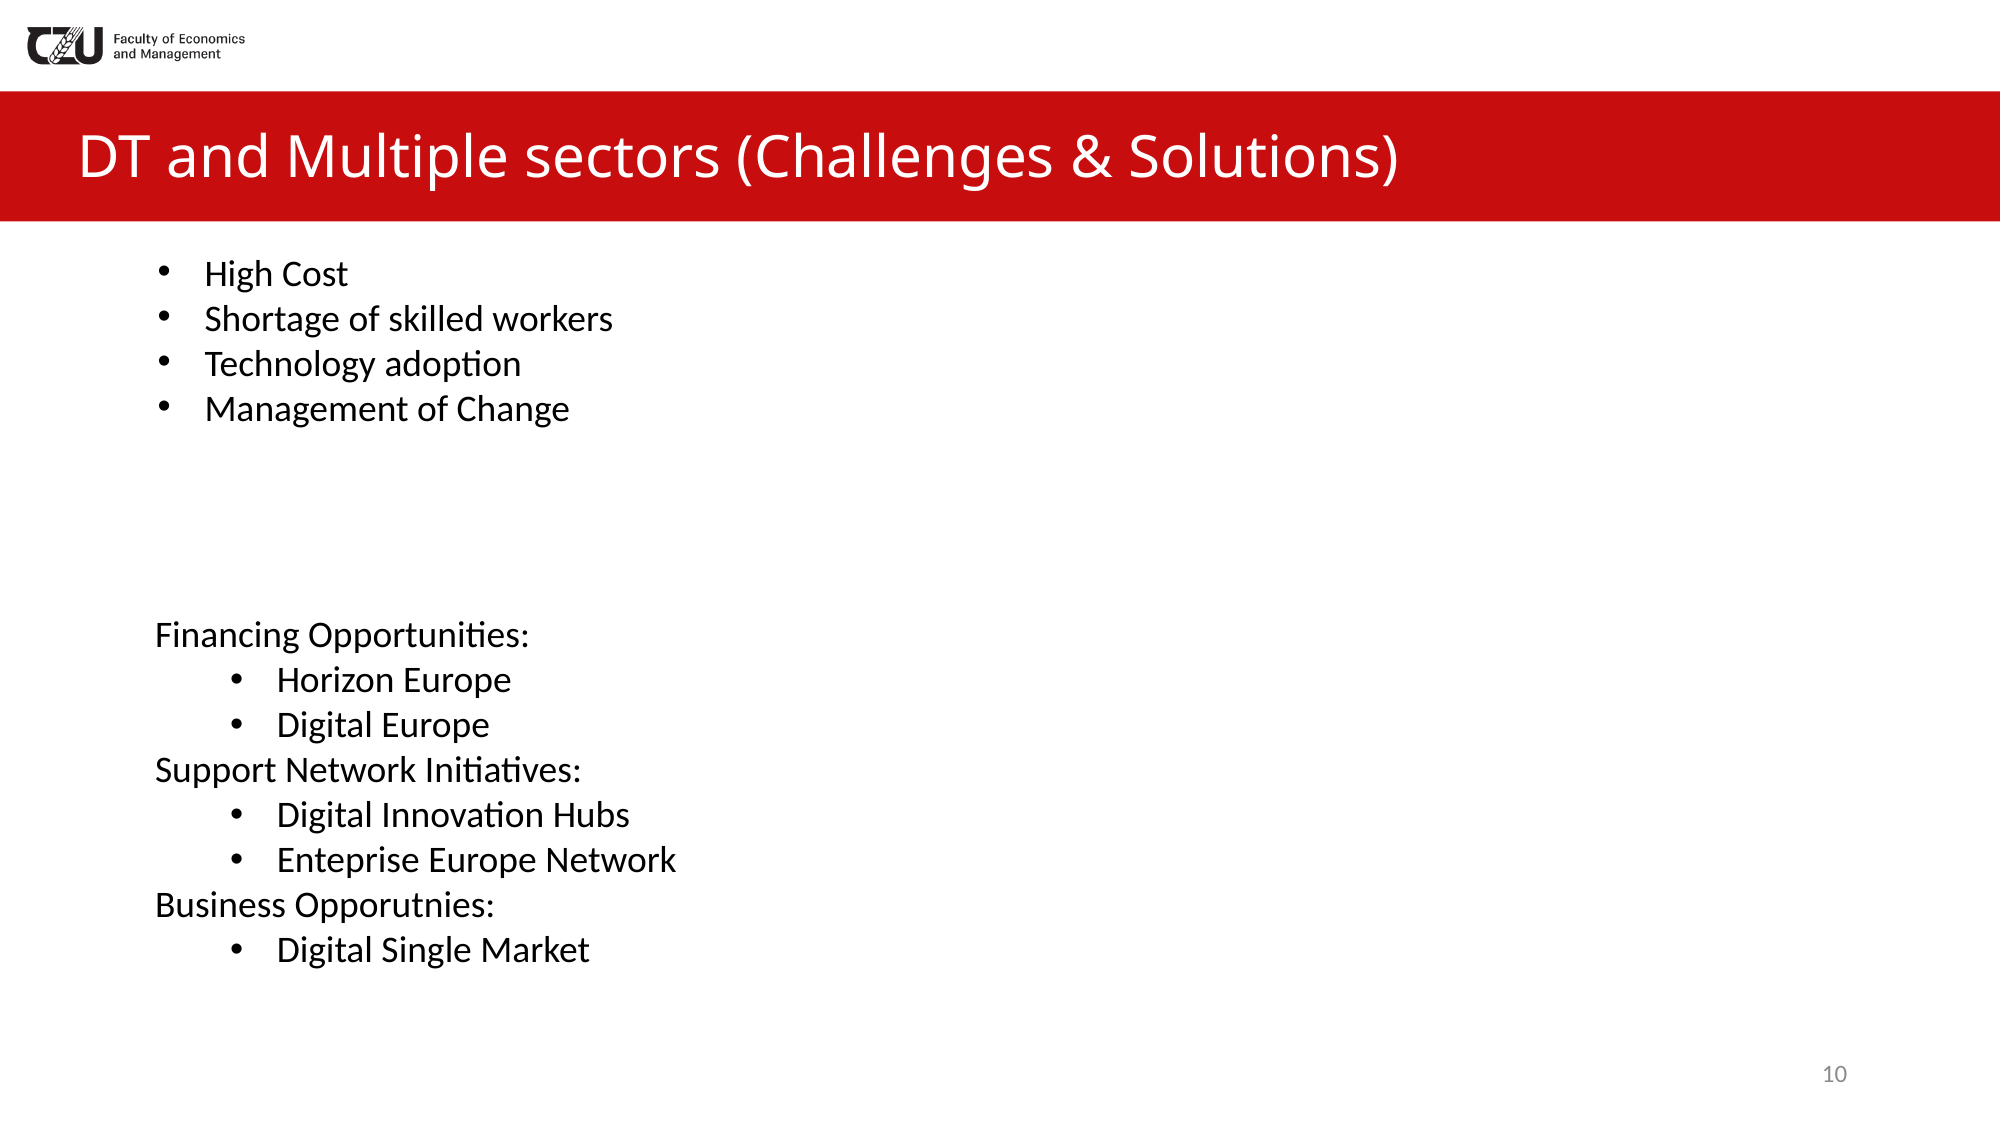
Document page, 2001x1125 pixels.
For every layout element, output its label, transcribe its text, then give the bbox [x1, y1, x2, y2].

text_box High Cost Shortage of skilled workers Technology adoption Management of Change [142, 241, 629, 436]
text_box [0, 0, 2000, 222]
slide_number 10 [1412, 1042, 1863, 1103]
text_box Financing Opportunities: Horizon Europe Digital Europe Support Network Initiatives: Digital Innovation Hubs Enteprise Europe Network Business Opporutnies: Digital Single Market [140, 603, 714, 1068]
